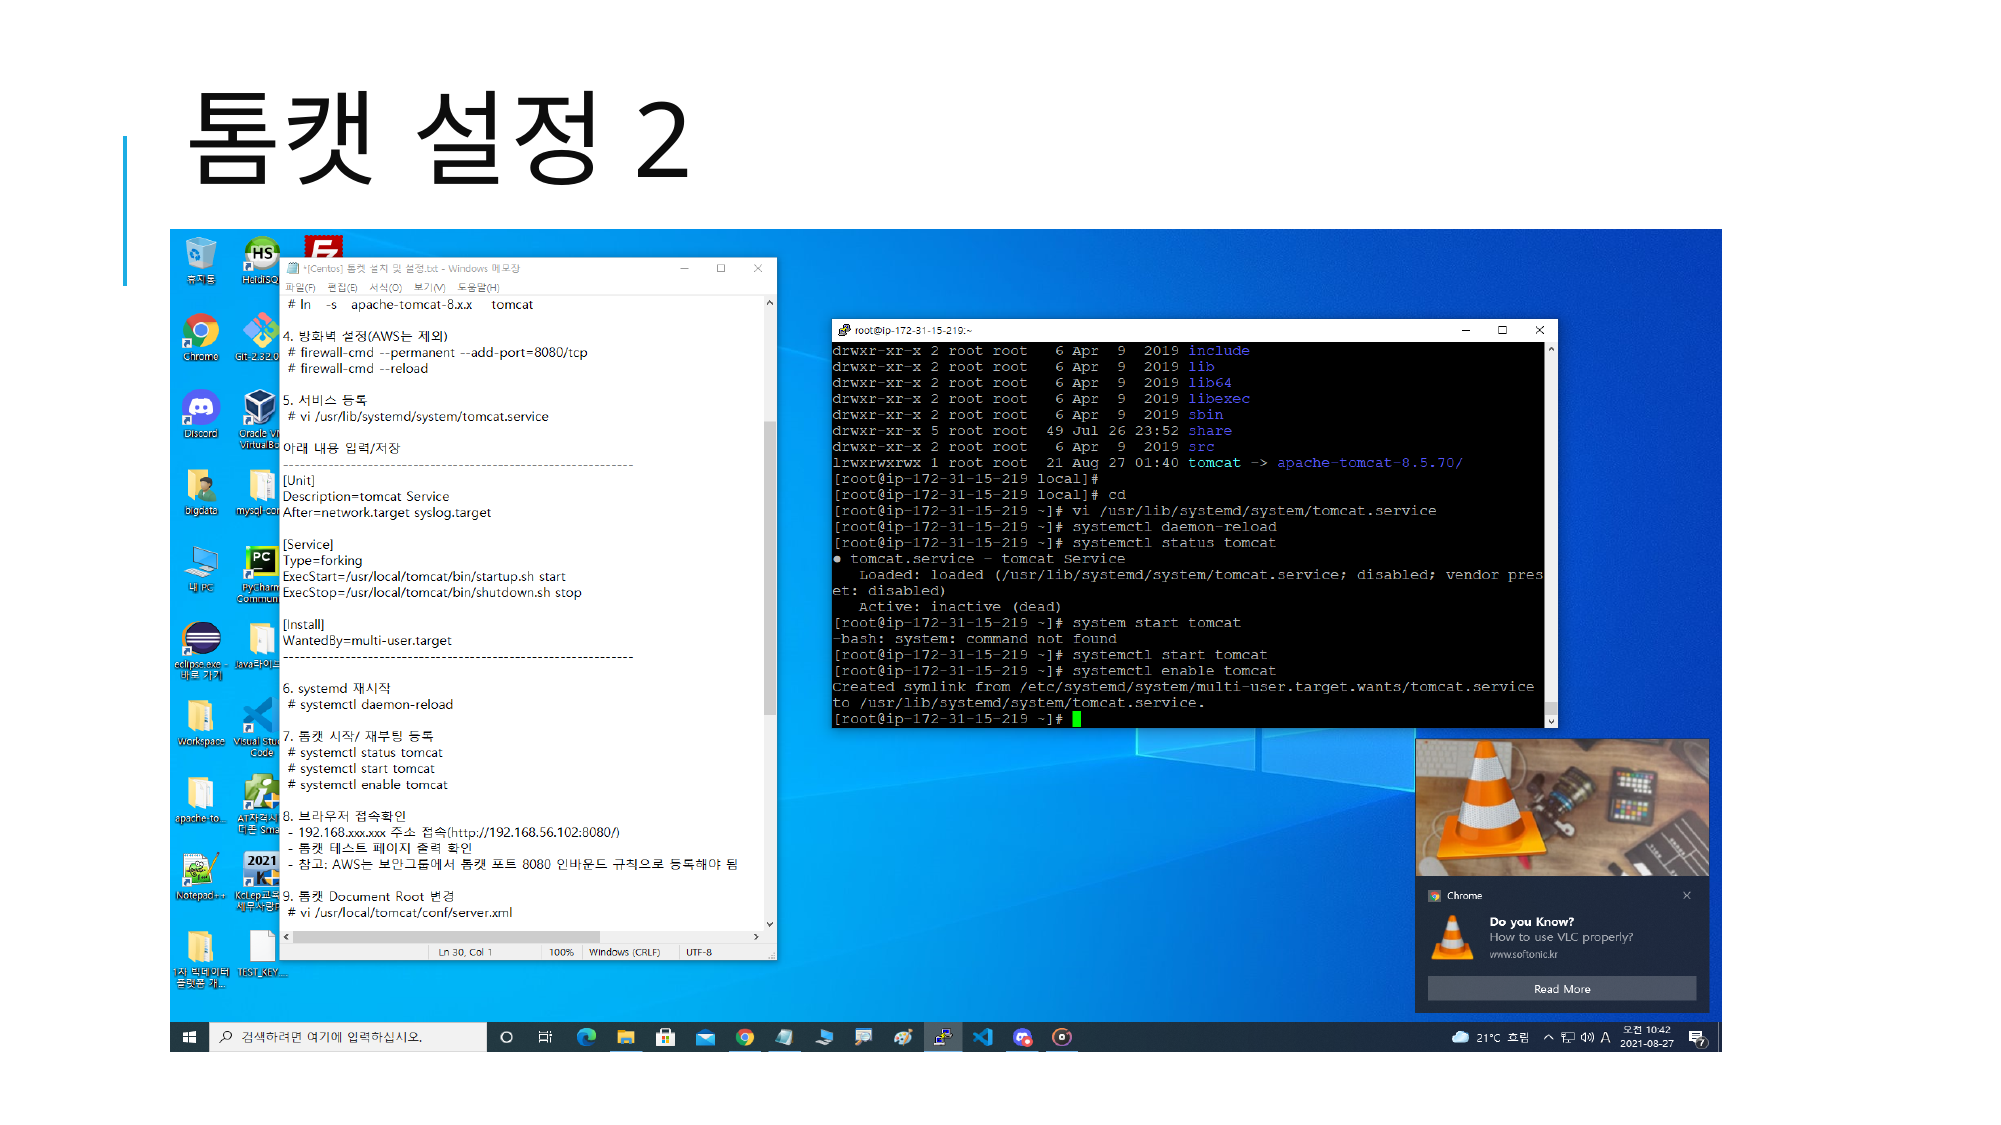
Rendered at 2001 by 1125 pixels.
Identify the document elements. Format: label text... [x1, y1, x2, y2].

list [169, 228, 1723, 1053]
title 톰캣 설정2 [170, 24, 1765, 271]
